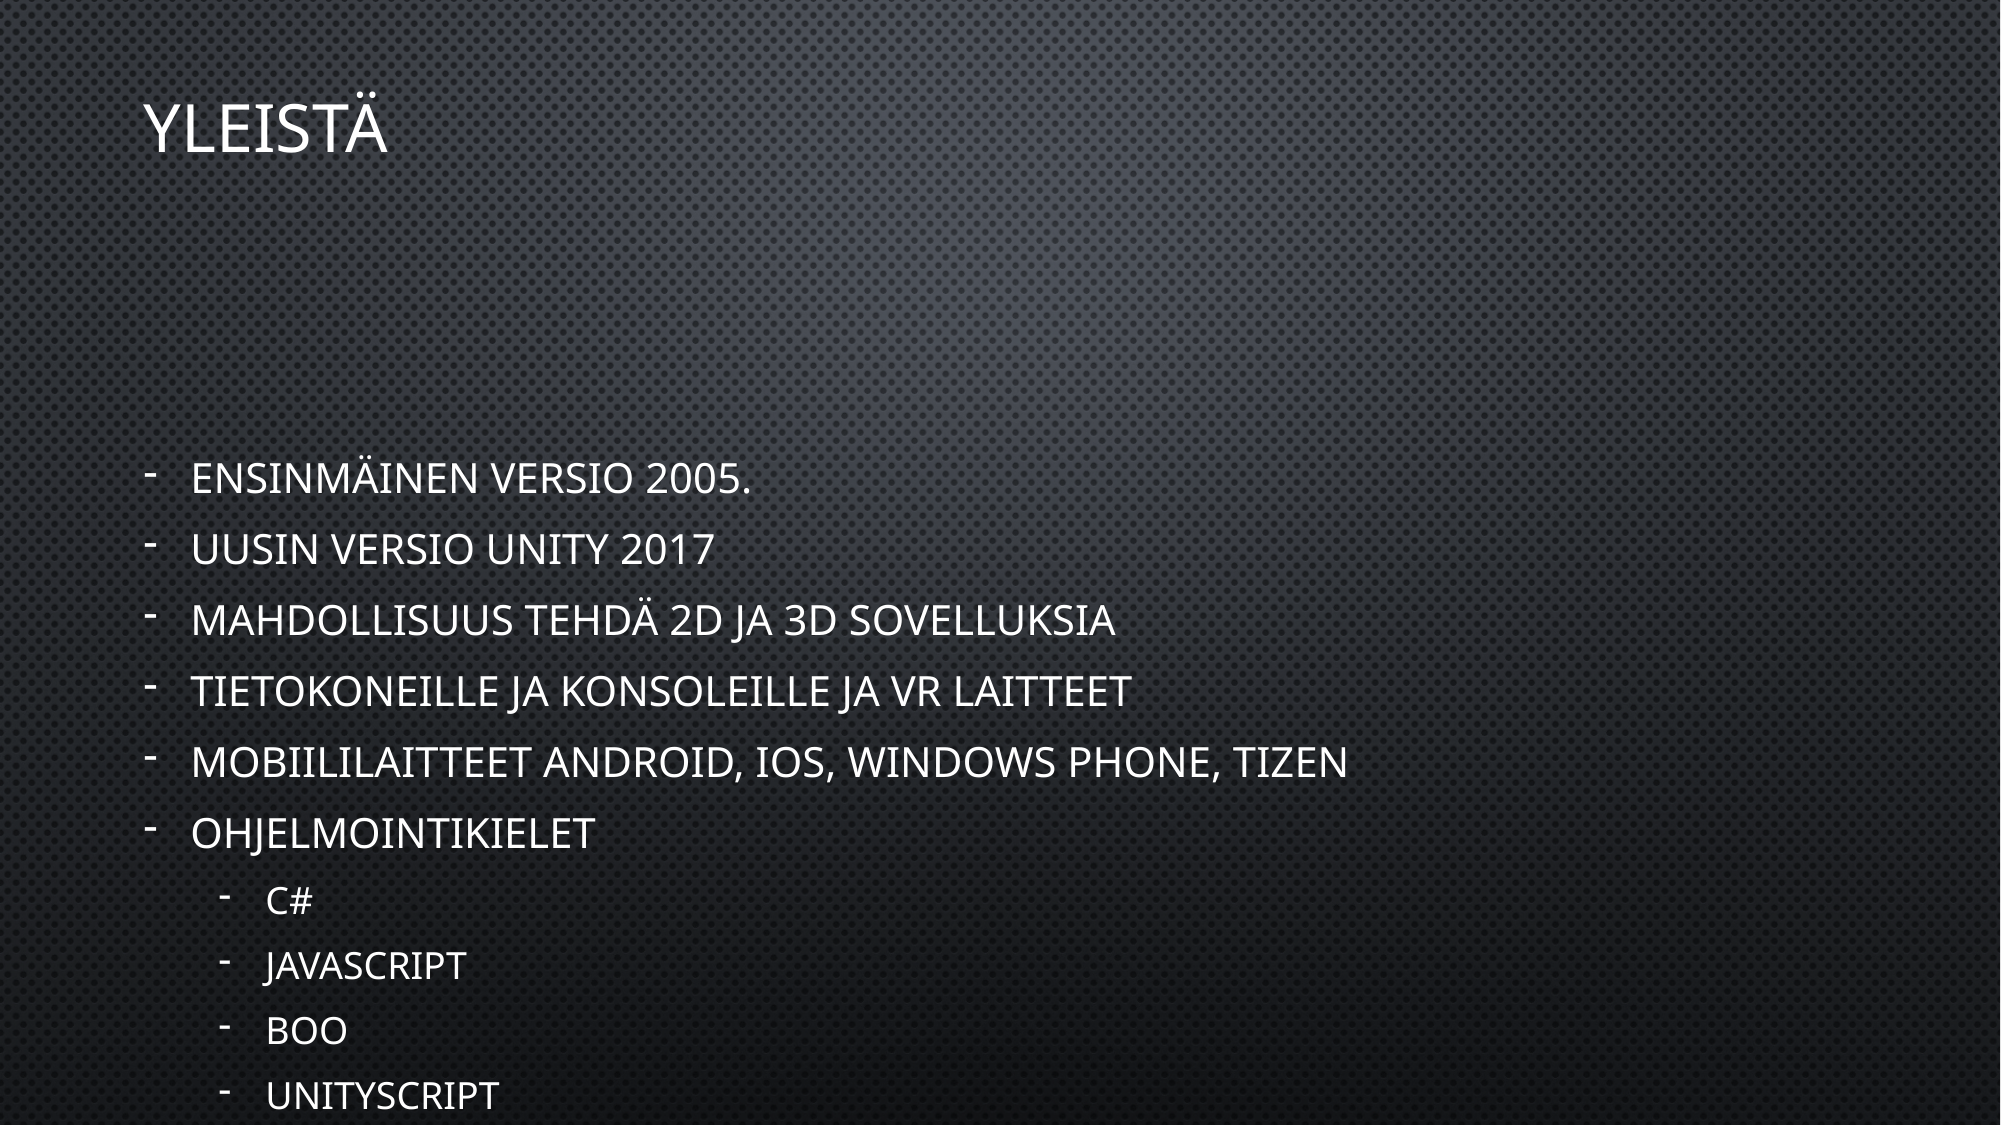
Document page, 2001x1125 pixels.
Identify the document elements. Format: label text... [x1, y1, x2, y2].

list Ensinmäinen versio 2005. Uusin versio Unity 2017 Mahdollisuus tehdä 2D ja 3D sovelluksia Tietokoneille ja konsoleille ja VR laitteet Mobiililaitteet Android, IOS, Windows phone, Tizen Ohjelmointikielet C# Javascript Boo Unityscript [128, 444, 1916, 1125]
title Yleistä [128, 0, 1754, 283]
